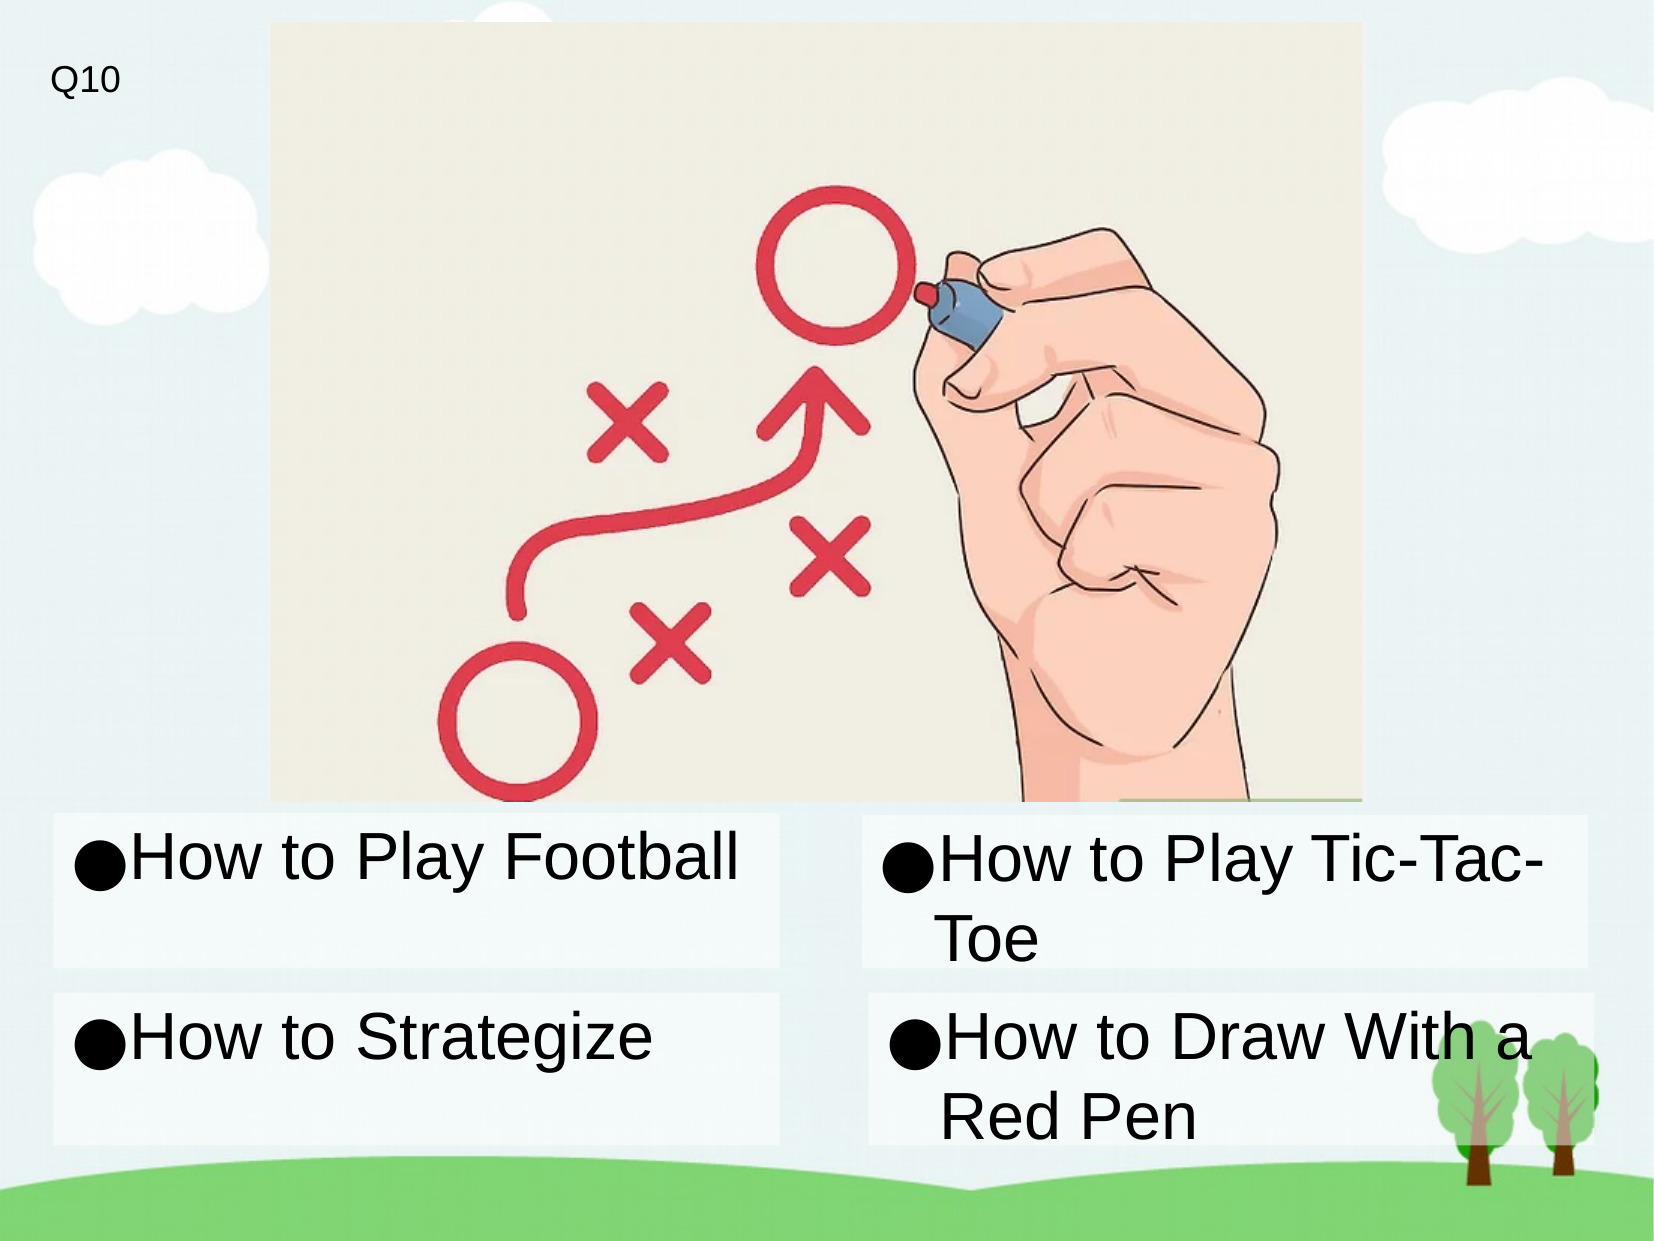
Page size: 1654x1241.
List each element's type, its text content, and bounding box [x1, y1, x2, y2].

text_box How to Play Football [53, 813, 780, 969]
text_box How to Strategize [53, 992, 780, 1146]
text_box How to Draw With a Red Pen [868, 992, 1595, 1146]
text_box How to Play Tic-Tac-Toe [862, 814, 1589, 969]
text_box Q10 [35, 47, 154, 146]
picture [0, 0, 1654, 1241]
